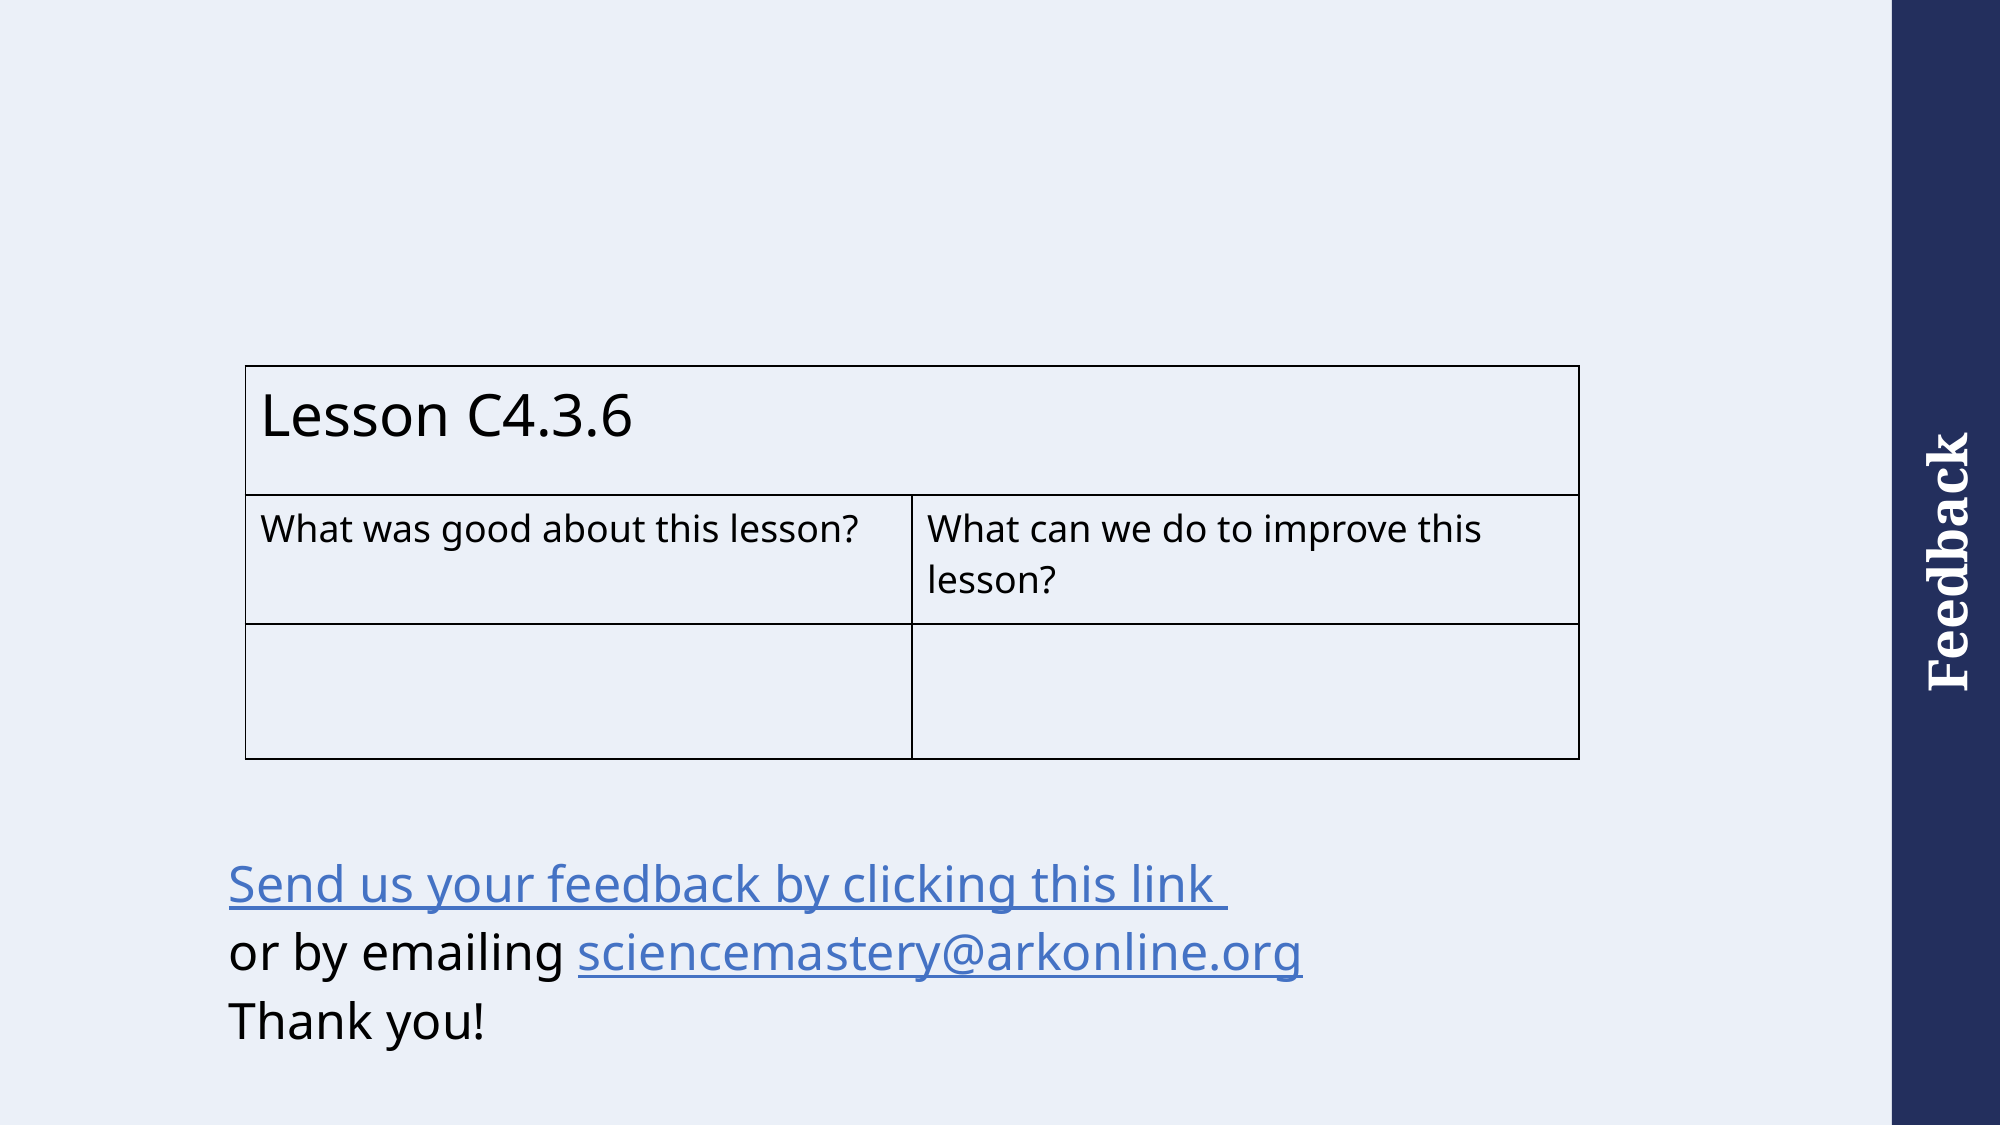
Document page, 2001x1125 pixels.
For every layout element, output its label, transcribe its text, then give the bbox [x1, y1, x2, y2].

table_cell What can we do to improve this lesson? [913, 496, 1578, 623]
table_header Lesson C4.3.6 [246, 367, 1578, 494]
table_cell [913, 625, 1578, 758]
text_box Send us your feedback by clicking this link or by emailing sciencemastery@arkonline.org Thank you! [214, 845, 1803, 1057]
table_cell What was good about this lesson? [246, 496, 911, 623]
table_cell [246, 625, 911, 758]
